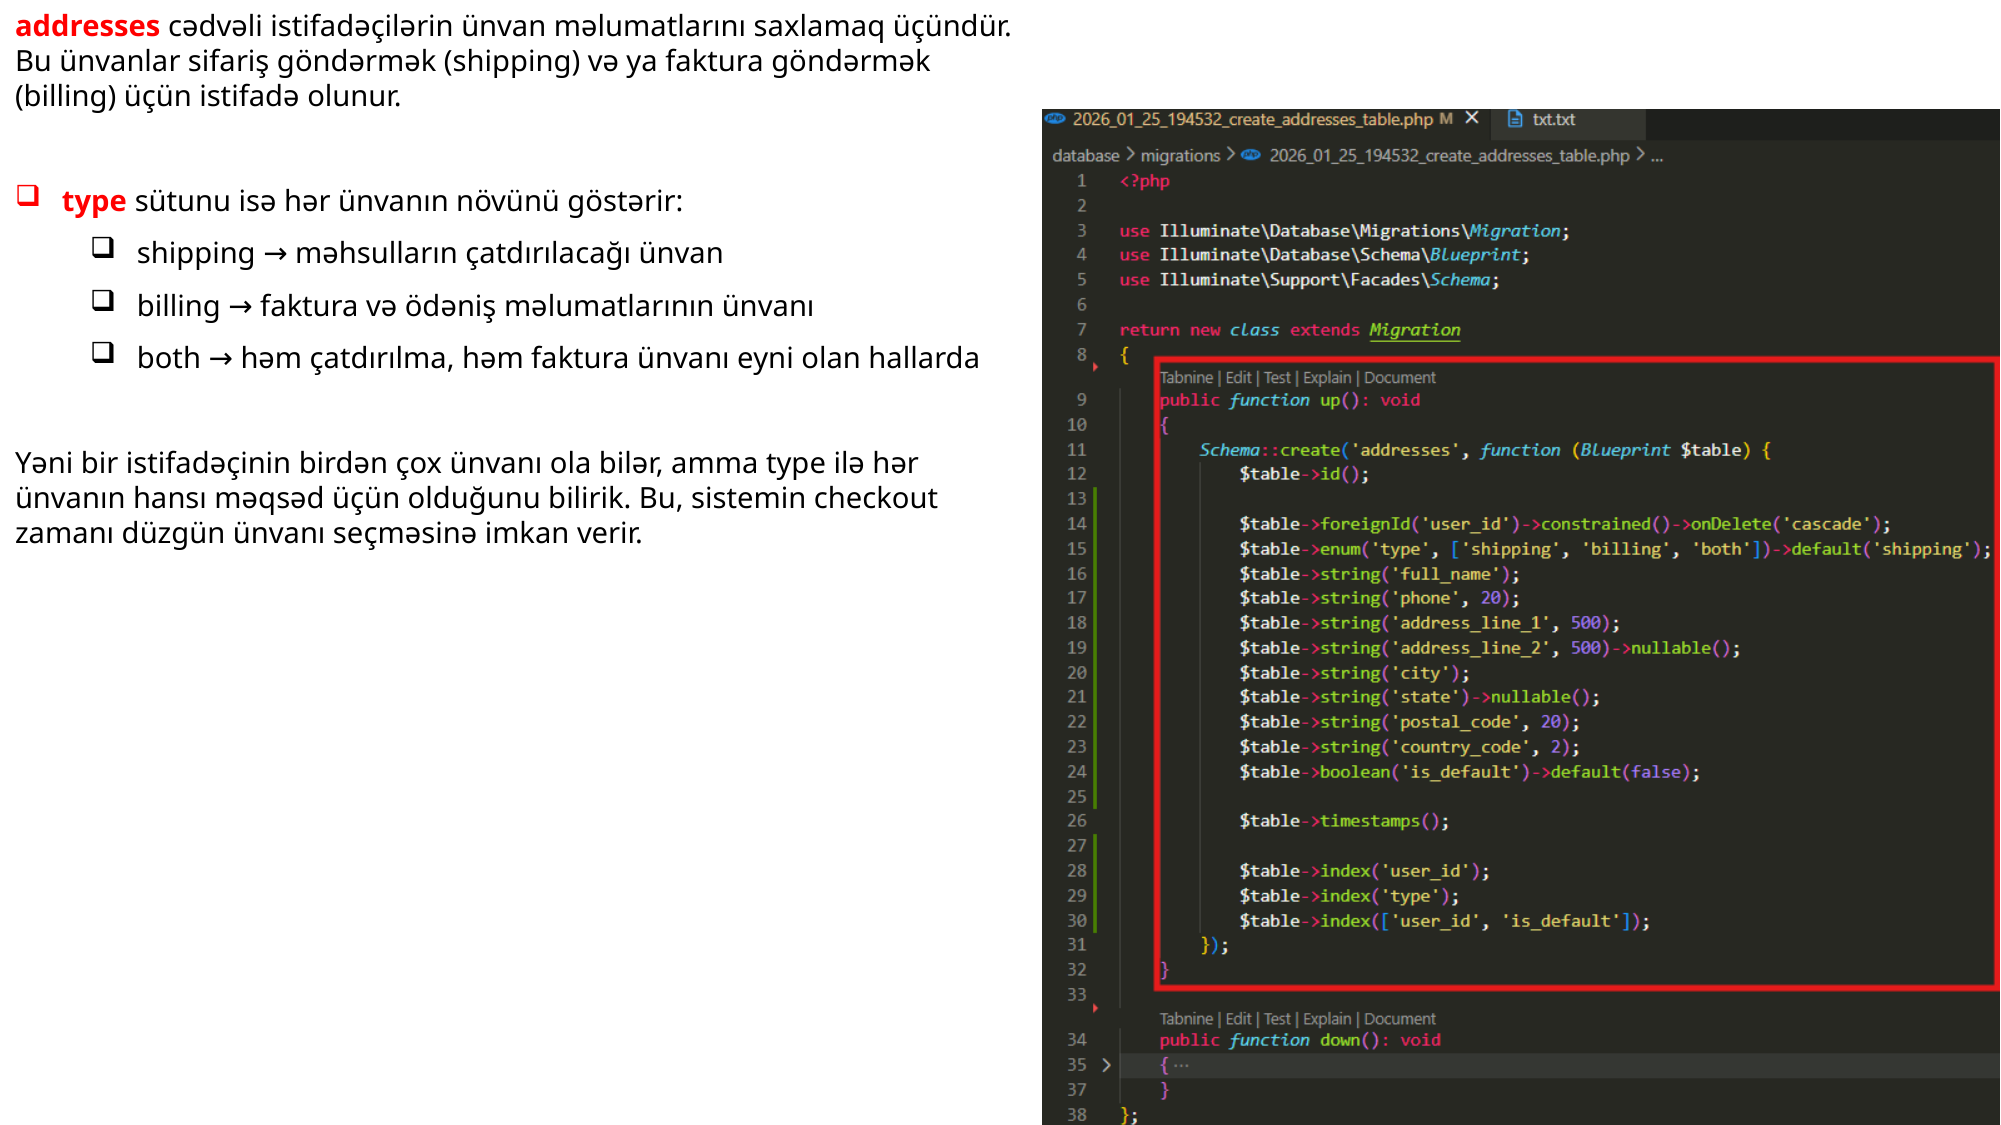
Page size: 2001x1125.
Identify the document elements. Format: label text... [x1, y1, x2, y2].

text_box addresses cədvəli istifadəçilərin ünvan məlumatlarını saxlamaq üçündür. Bu ünvanlar sifariş göndərmək (shipping) və ya faktura göndərmək (billing) üçün istifadə olunur. type sütunu isə hər ünvanın növünü göstərir: shipping → məhsulların çatdırılacağı ünvan billing → faktura və ödəniş məlumatlarının ünvanı both → həm çatdırılma, həm faktura ünvanı eyni olan hallarda Yəni bir istifadəçinin birdən çox ünvanı ola bilər, amma type ilə hər ünvanın hansı məqsəd üçün olduğunu bilirik. Bu, sistemin checkout zamanı düzgün ünvanı seçməsinə imkan verir. [0, 0, 1043, 557]
picture [1041, 109, 2000, 1125]
